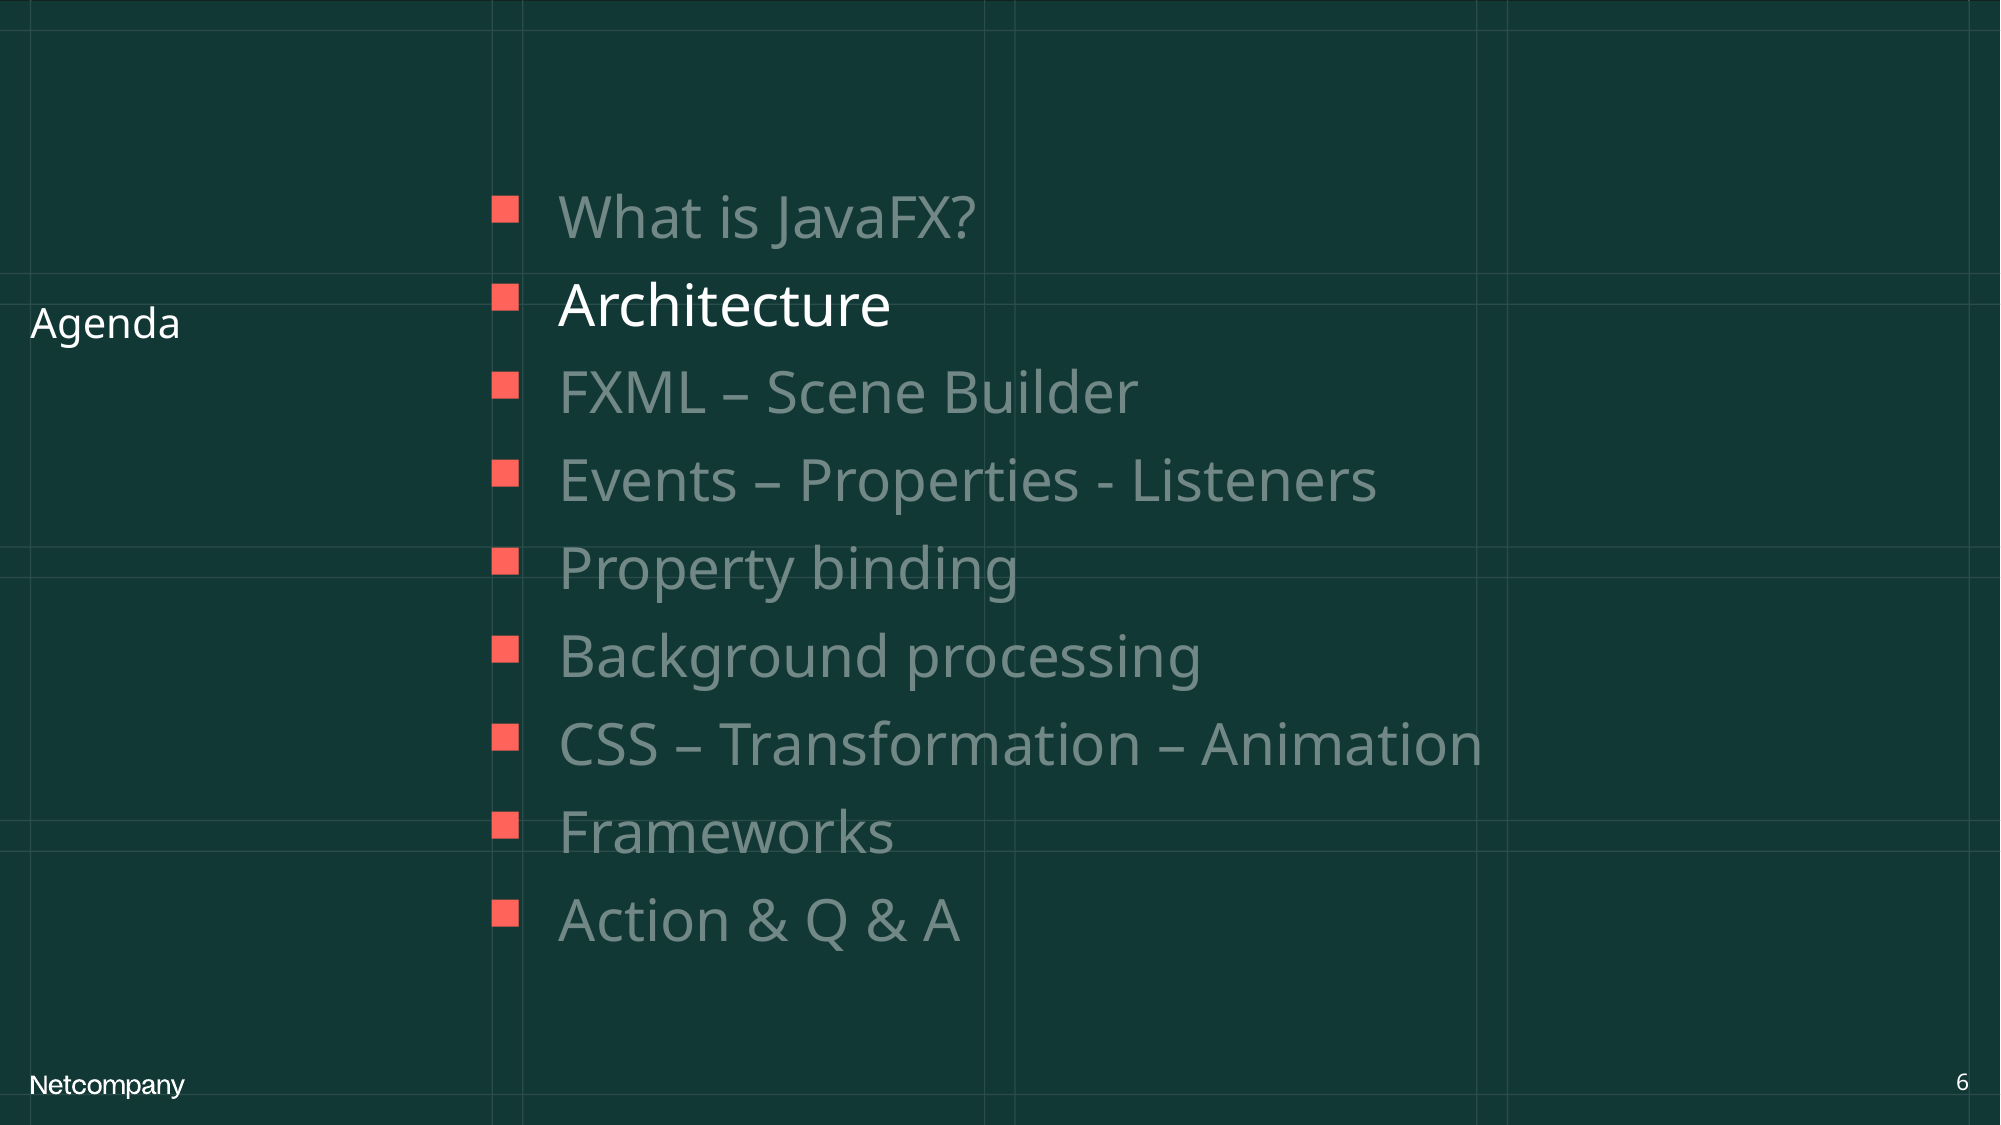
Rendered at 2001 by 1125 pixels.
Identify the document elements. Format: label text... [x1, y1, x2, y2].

slide_number 6 [1910, 1062, 1970, 1095]
list What is JavaFX? Architecture FXML – Scene Builder Events – Properties - Listeners Property binding Background processing CSS – Transformation – Animation Frameworks Action & Q & A [487, 170, 1970, 1060]
